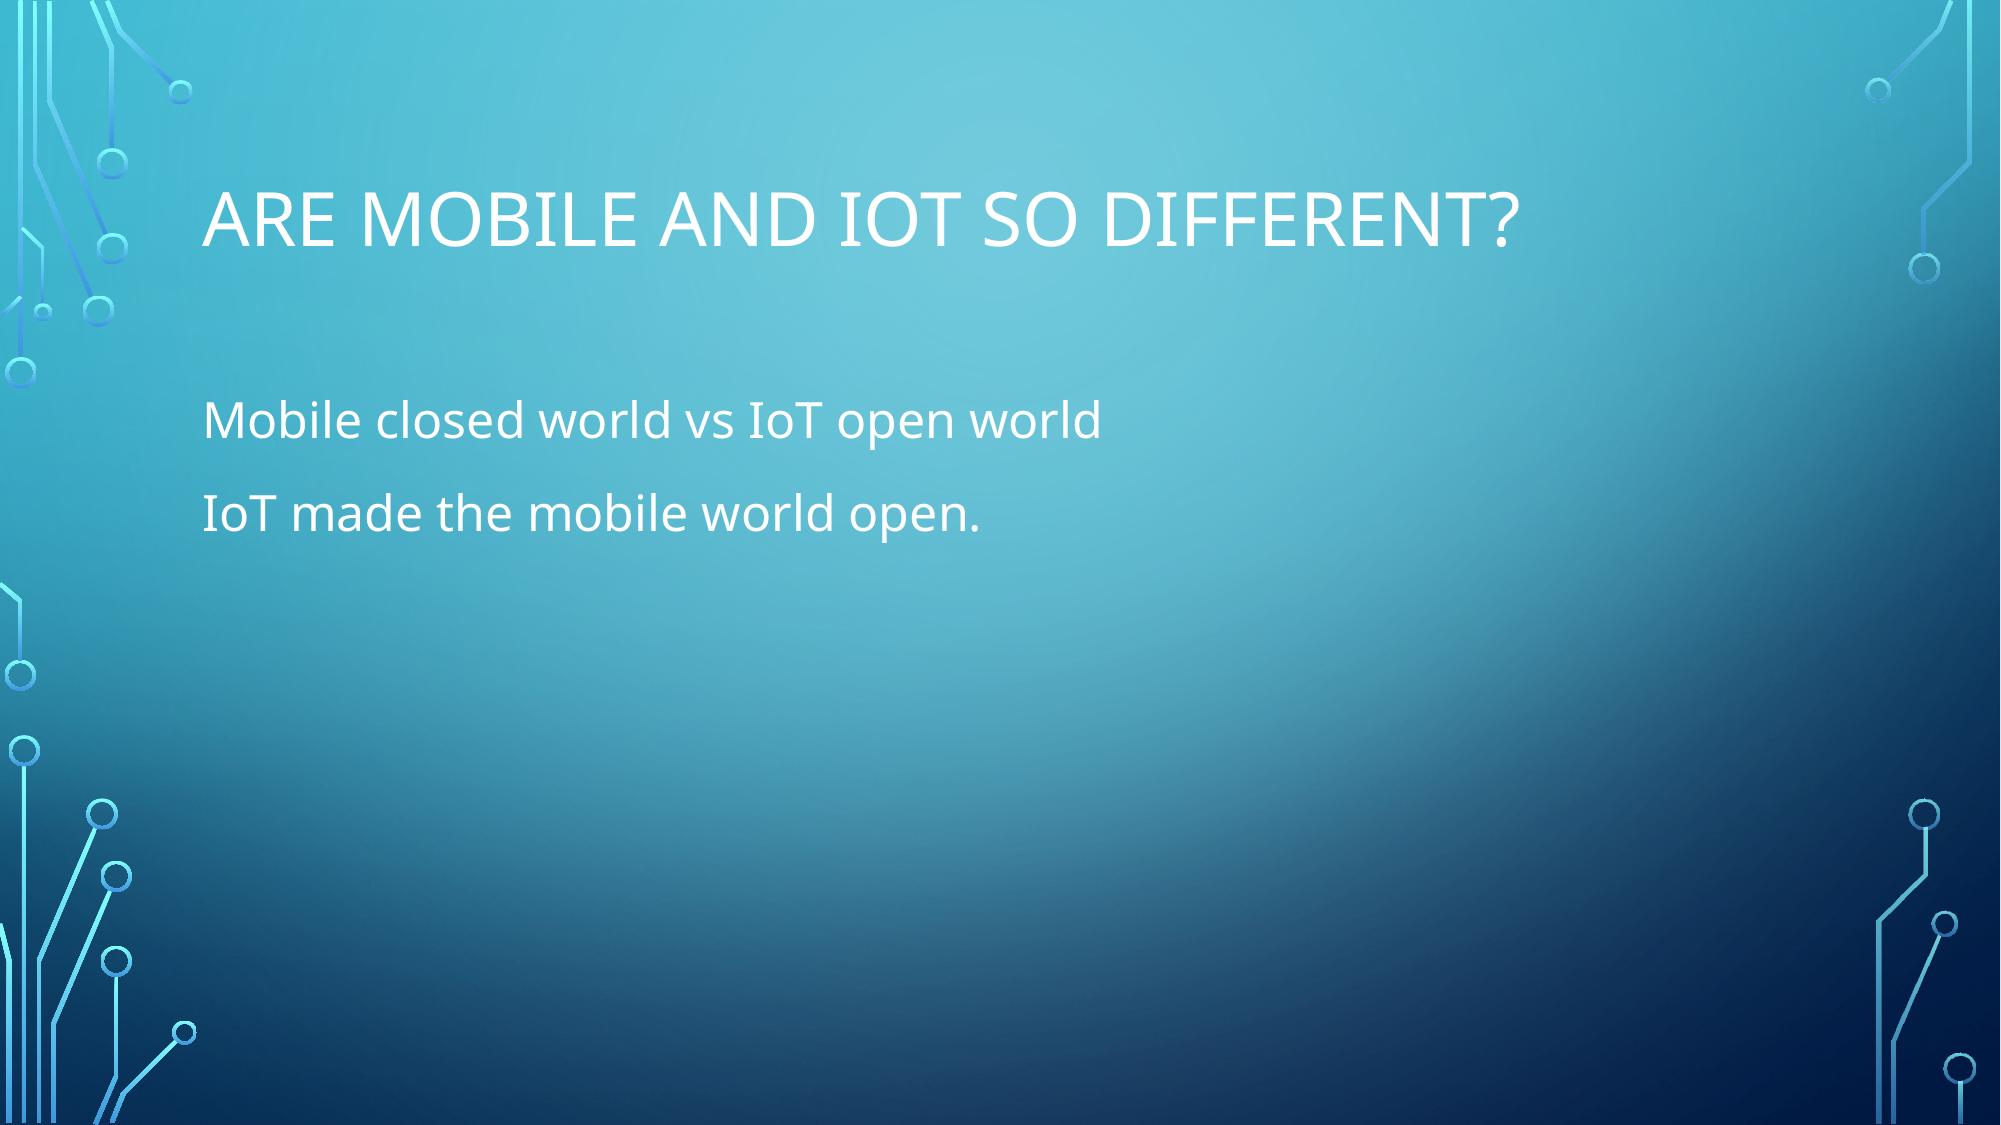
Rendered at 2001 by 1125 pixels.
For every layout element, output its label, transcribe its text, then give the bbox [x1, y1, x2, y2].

title Are Mobile and Iot So different? [187, 101, 1813, 344]
list Mobile closed world vs IoT open world IoT made the mobile world open. [187, 369, 1813, 950]
